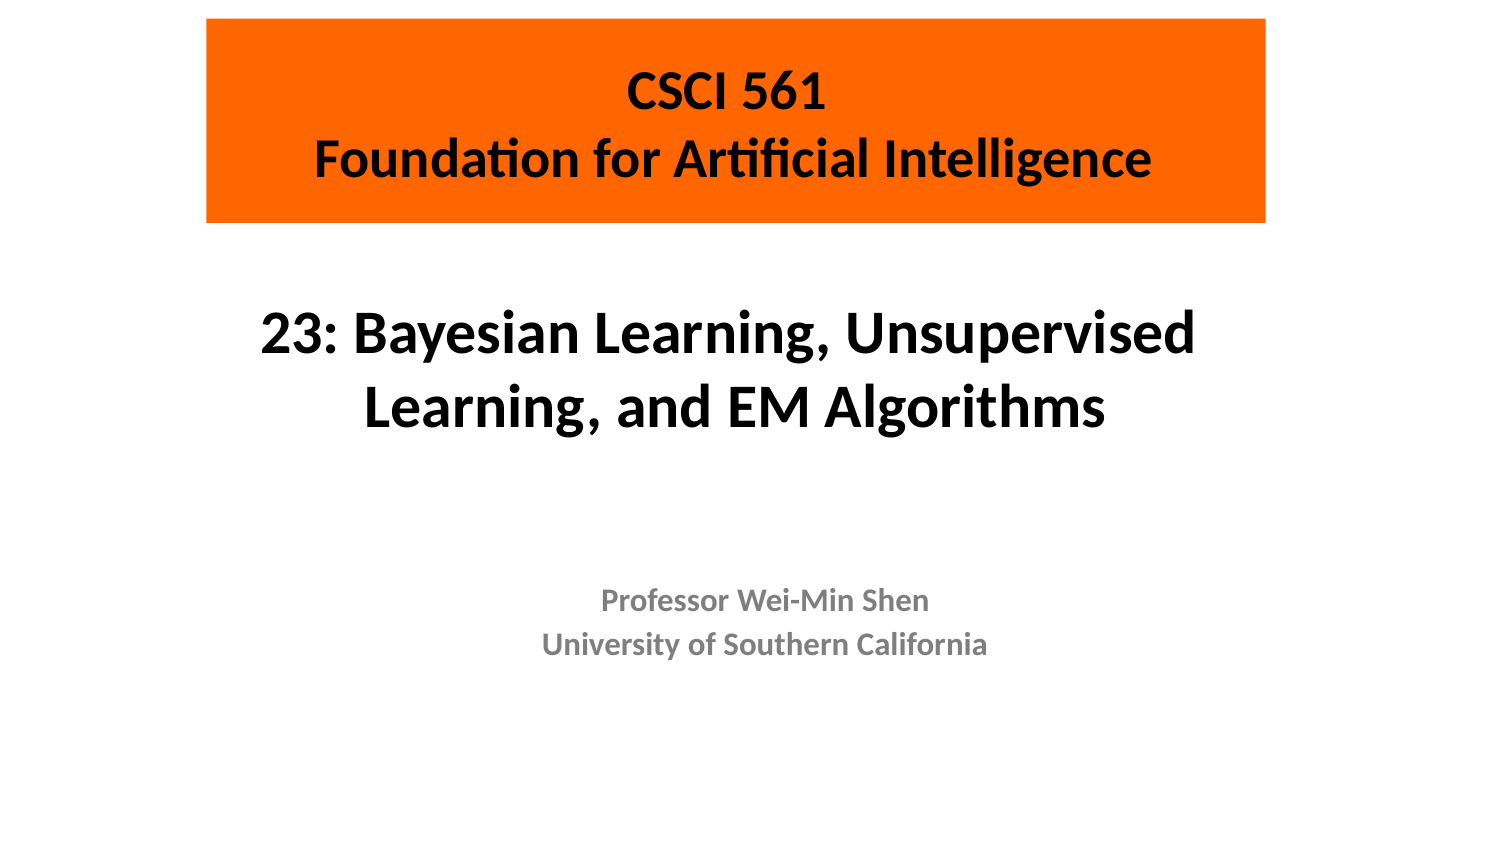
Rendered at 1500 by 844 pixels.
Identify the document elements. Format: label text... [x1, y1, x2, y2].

subtitle Professor Wei-Min Shen University of Southern California [282, 571, 1249, 671]
text_box CSCI 561 Foundation for Artificial Intelligence [206, 18, 1266, 223]
title 23: Bayesian Learning, Unsupervised Learning, and EM Algorithms [242, 272, 1230, 459]
